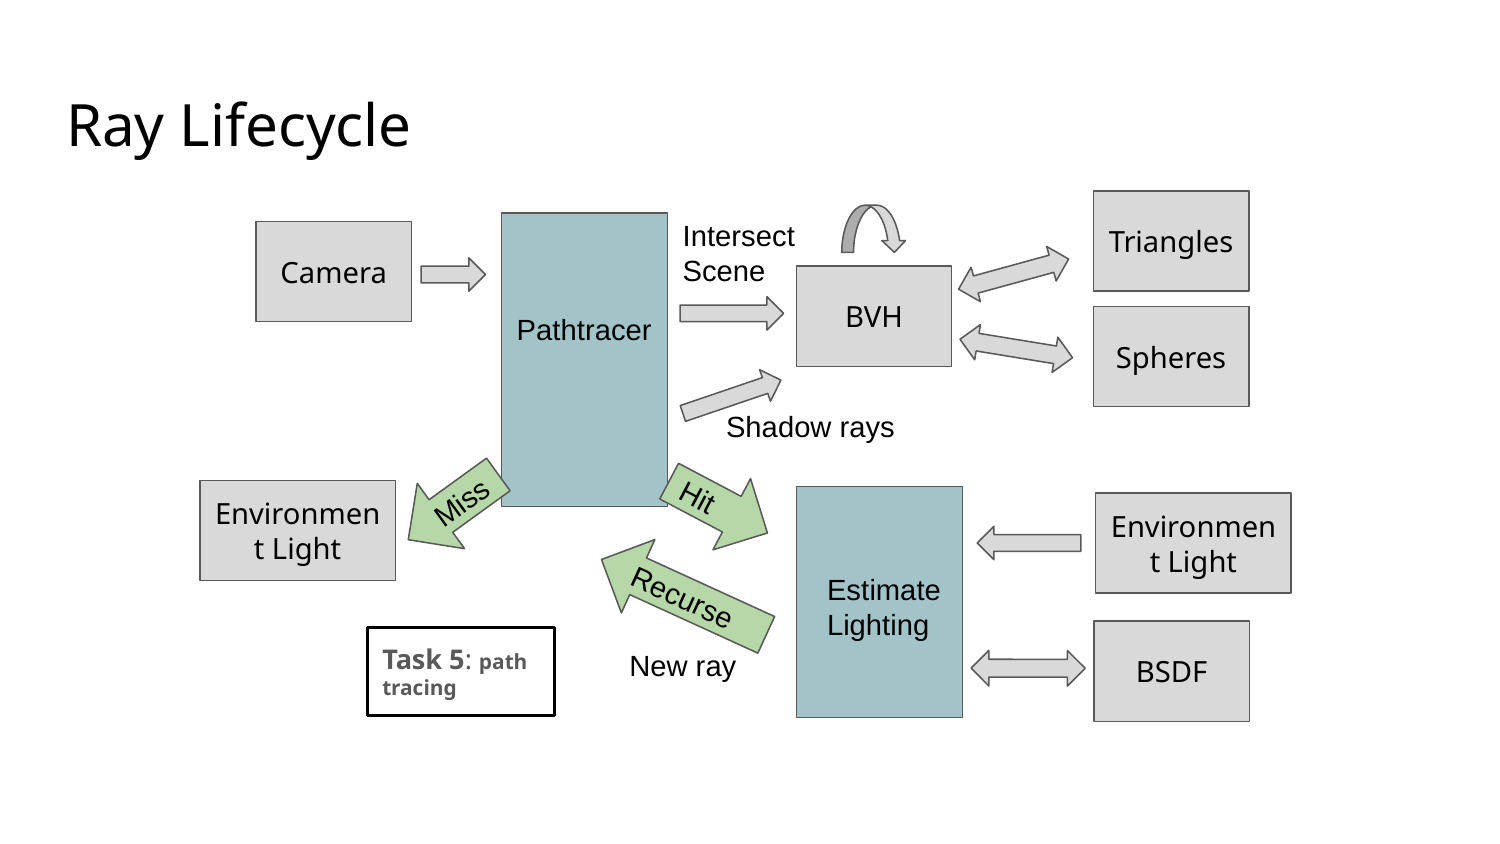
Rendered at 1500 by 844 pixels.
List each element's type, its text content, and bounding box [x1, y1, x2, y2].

text_box Hit [659, 463, 768, 550]
text_box Task 5: path tracing [367, 627, 555, 716]
text_box [958, 246, 1069, 302]
text_box Miss [408, 458, 511, 549]
text_box Intersect Scene [667, 201, 876, 256]
text_box Spheres [1093, 306, 1249, 407]
text_box BSDF [1093, 621, 1250, 722]
text_box [876, 205, 906, 253]
text_box [971, 650, 1086, 687]
text_box Triangles [1093, 190, 1249, 292]
text_box Camera [255, 221, 412, 322]
text_box BVH [796, 266, 952, 367]
title Ray Lifecycle [51, 72, 438, 167]
text_box [501, 351, 668, 507]
text_box [501, 212, 668, 296]
text_box [680, 296, 784, 331]
text_box New ray [614, 632, 822, 687]
text_box Recurse [601, 539, 775, 632]
text_box Shadow rays [711, 393, 919, 447]
text_box [977, 526, 1081, 560]
text_box Environment Light [1095, 492, 1292, 593]
text_box [421, 257, 486, 292]
text_box [680, 395, 711, 422]
text_box Pathtracer [501, 296, 668, 351]
text_box Estimate Lighting [812, 556, 979, 610]
text_box Environment Light [199, 480, 396, 581]
text_box [796, 486, 963, 718]
text_box [960, 324, 1073, 373]
text_box [717, 369, 781, 393]
